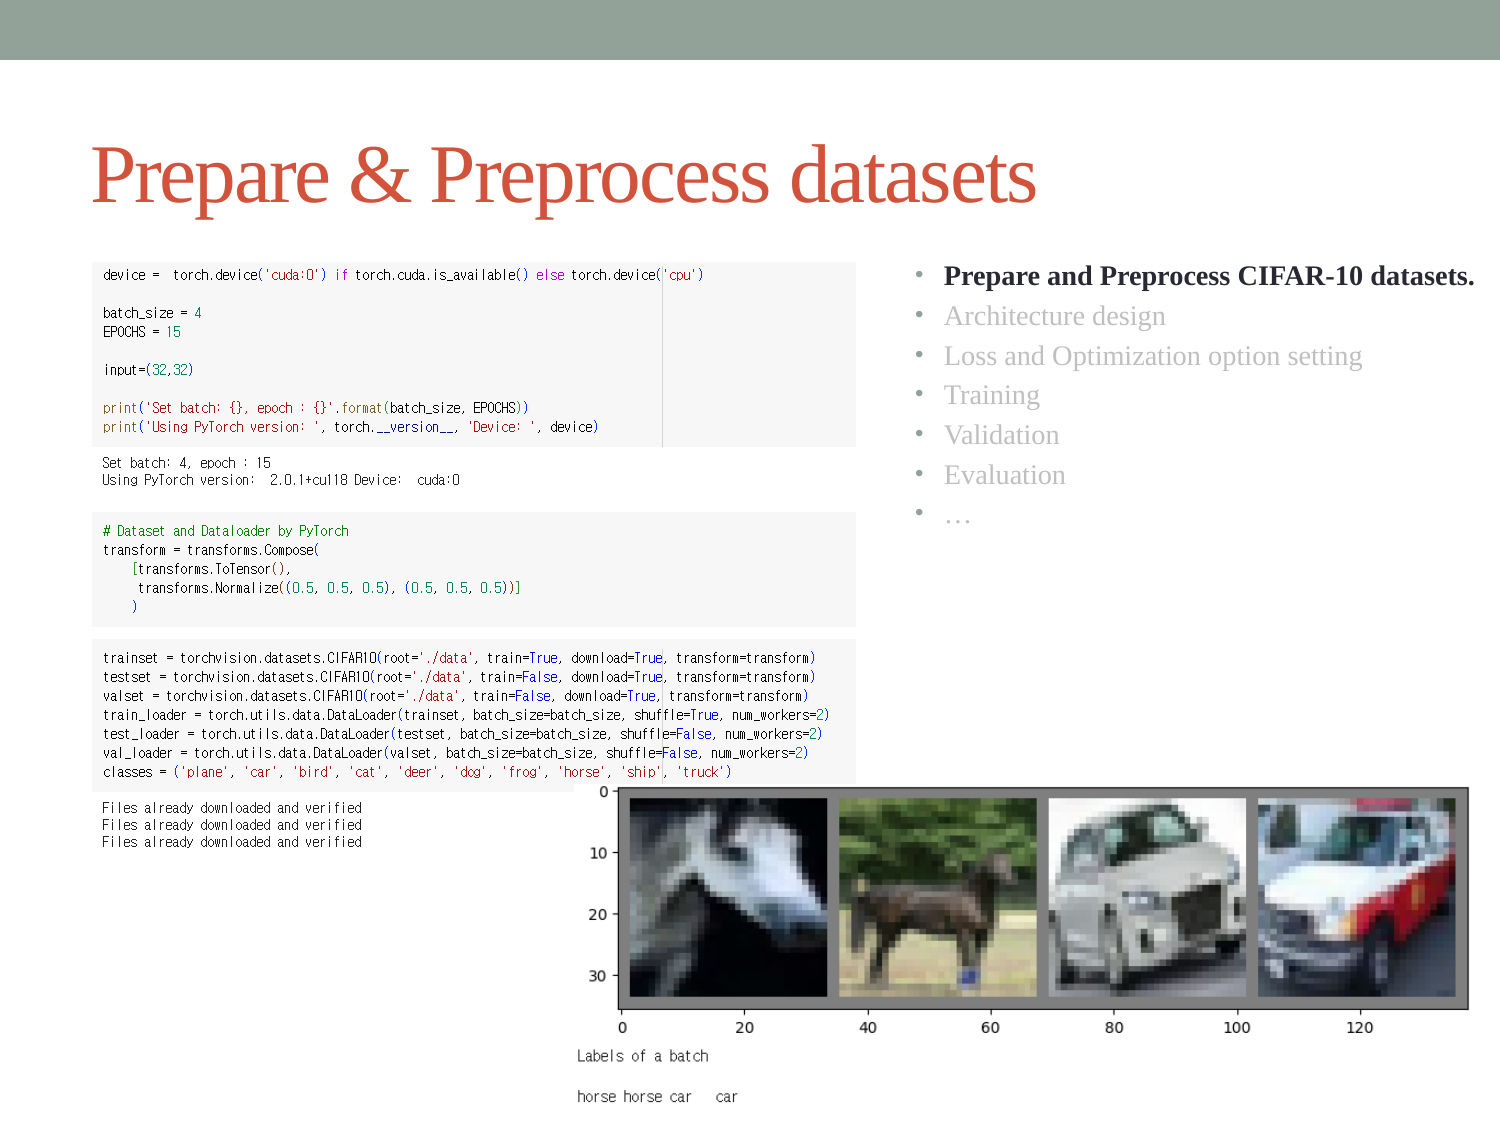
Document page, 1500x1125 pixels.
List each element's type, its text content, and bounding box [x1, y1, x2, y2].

text_box [74, 262, 571, 1063]
picture [91, 262, 1472, 1113]
text_box [861, 262, 1425, 781]
text_box Prepare and Preprocess CIFAR-10 datasets. Architecture design Loss and Optimization option setting Training Validation Evaluation … [900, 249, 1500, 539]
title Prepare & Preprocess datasets [75, 87, 1425, 250]
